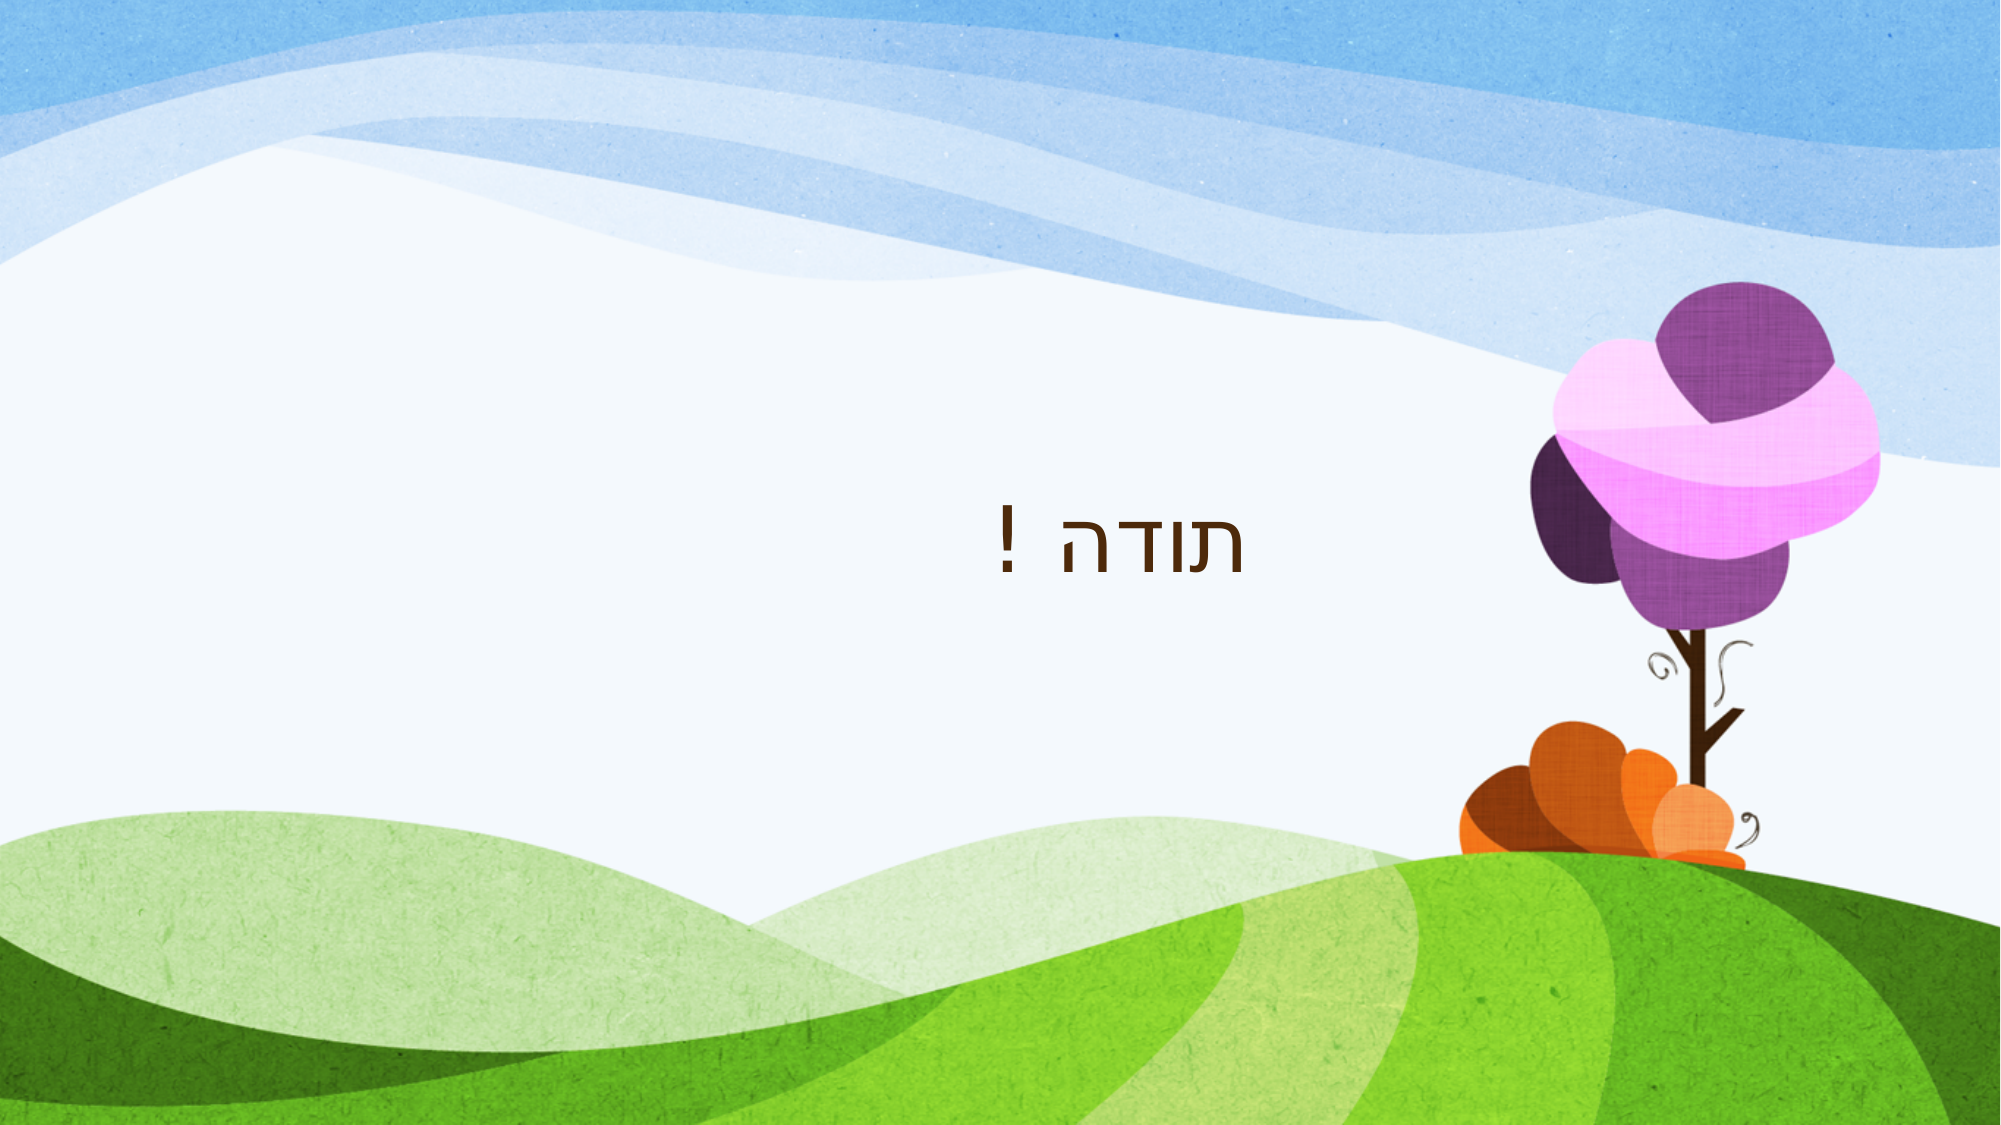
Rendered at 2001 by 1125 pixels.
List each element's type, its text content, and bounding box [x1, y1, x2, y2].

picture [0, 0, 2001, 1125]
title תודה ! [140, 299, 1266, 600]
